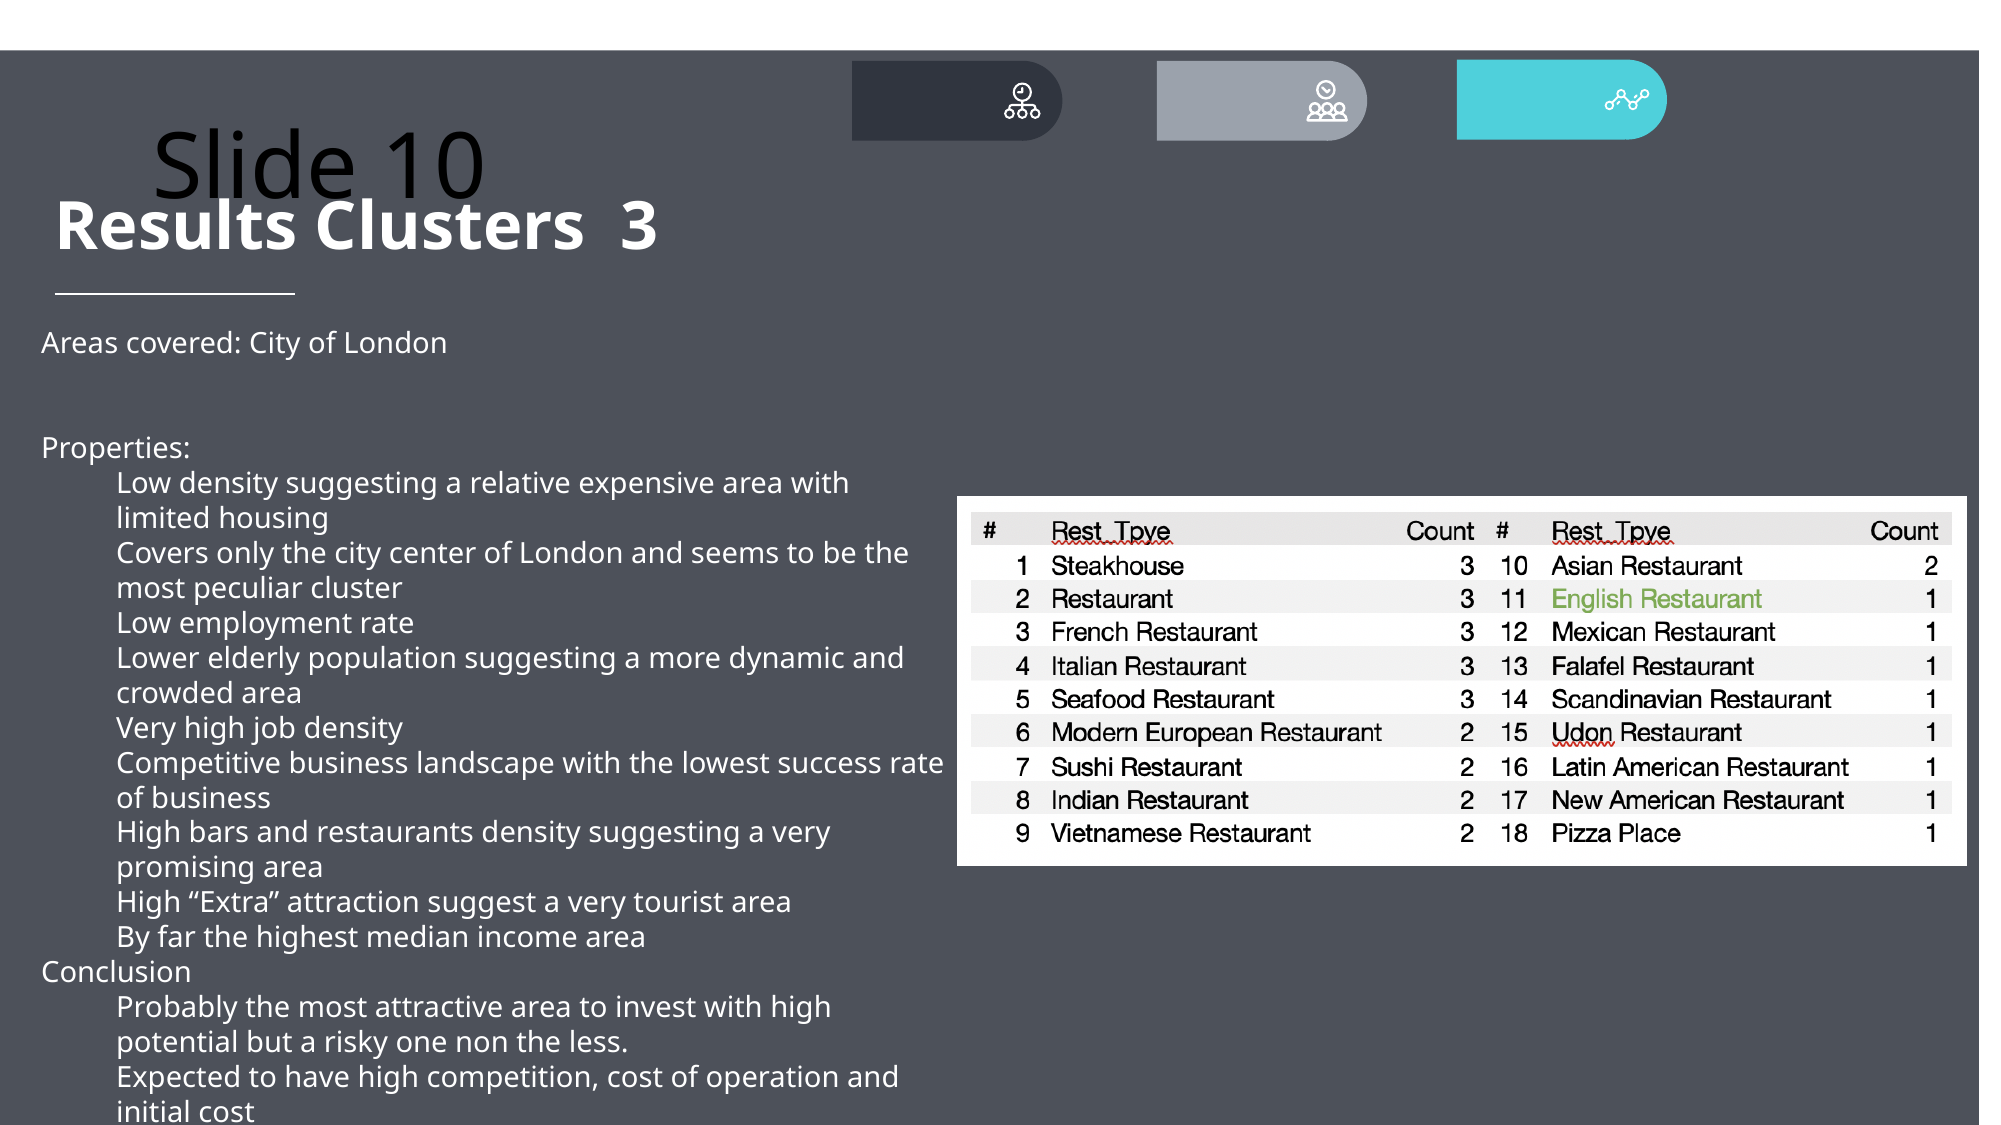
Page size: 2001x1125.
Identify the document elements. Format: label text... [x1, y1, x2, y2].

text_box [852, 60, 1063, 141]
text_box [1456, 59, 1668, 140]
title Slide 10 [137, 59, 1863, 278]
text_box Results Clusters 3 [54, 183, 137, 264]
text_box Areas covered: City of London Properties: Low density suggesting a relative expensive area with limited housing Covers only the city center of London and seems to be the most peculiar cluster Low employment rate Lower elderly population suggesting a more dynamic and crowded area Very high job density Competitive business landscape with the lowest success rate of business High bars and restaurants density suggesting a very promising area High “Extra” attraction suggest a very tourist area By far the highest median income area Conclusion Probably the most attractive area to invest with high potential but a risky one non the less. Expected to have high competition, cost of operation and initial cost English restaurants seems not be very prominent, but nevertheless a good restaurant in this area can be very successful [40, 324, 948, 1125]
text_box [948, 473, 1695, 555]
picture [957, 496, 1967, 866]
text_box [0, 49, 1980, 1125]
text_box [1156, 60, 1368, 141]
